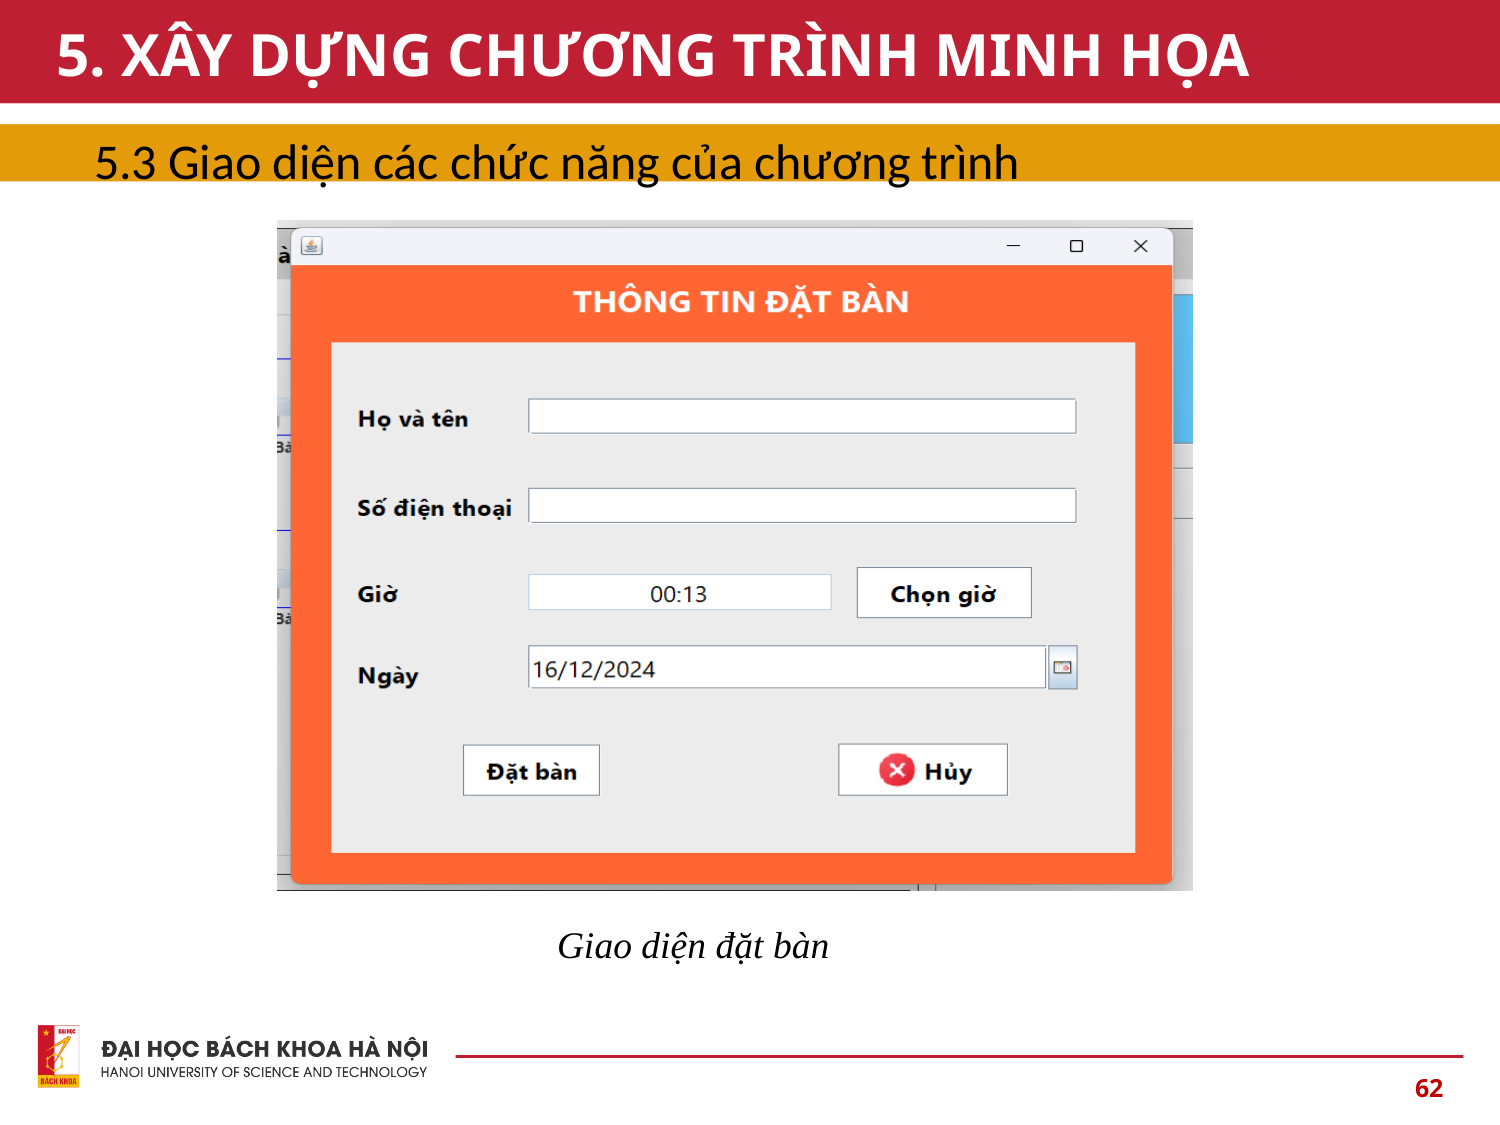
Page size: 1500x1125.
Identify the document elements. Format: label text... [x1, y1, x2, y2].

picture [0, 0, 1500, 1125]
title 5. XÂY DỰNG CHƯƠNG TRÌNH MINH HỌA [41, 18, 1459, 90]
text_box 5.3 Giao diện các chức năng của chương trình [79, 122, 1036, 198]
text_box Giao diện đặt bàn [542, 891, 845, 974]
slide_number 62 [1120, 1065, 1459, 1125]
